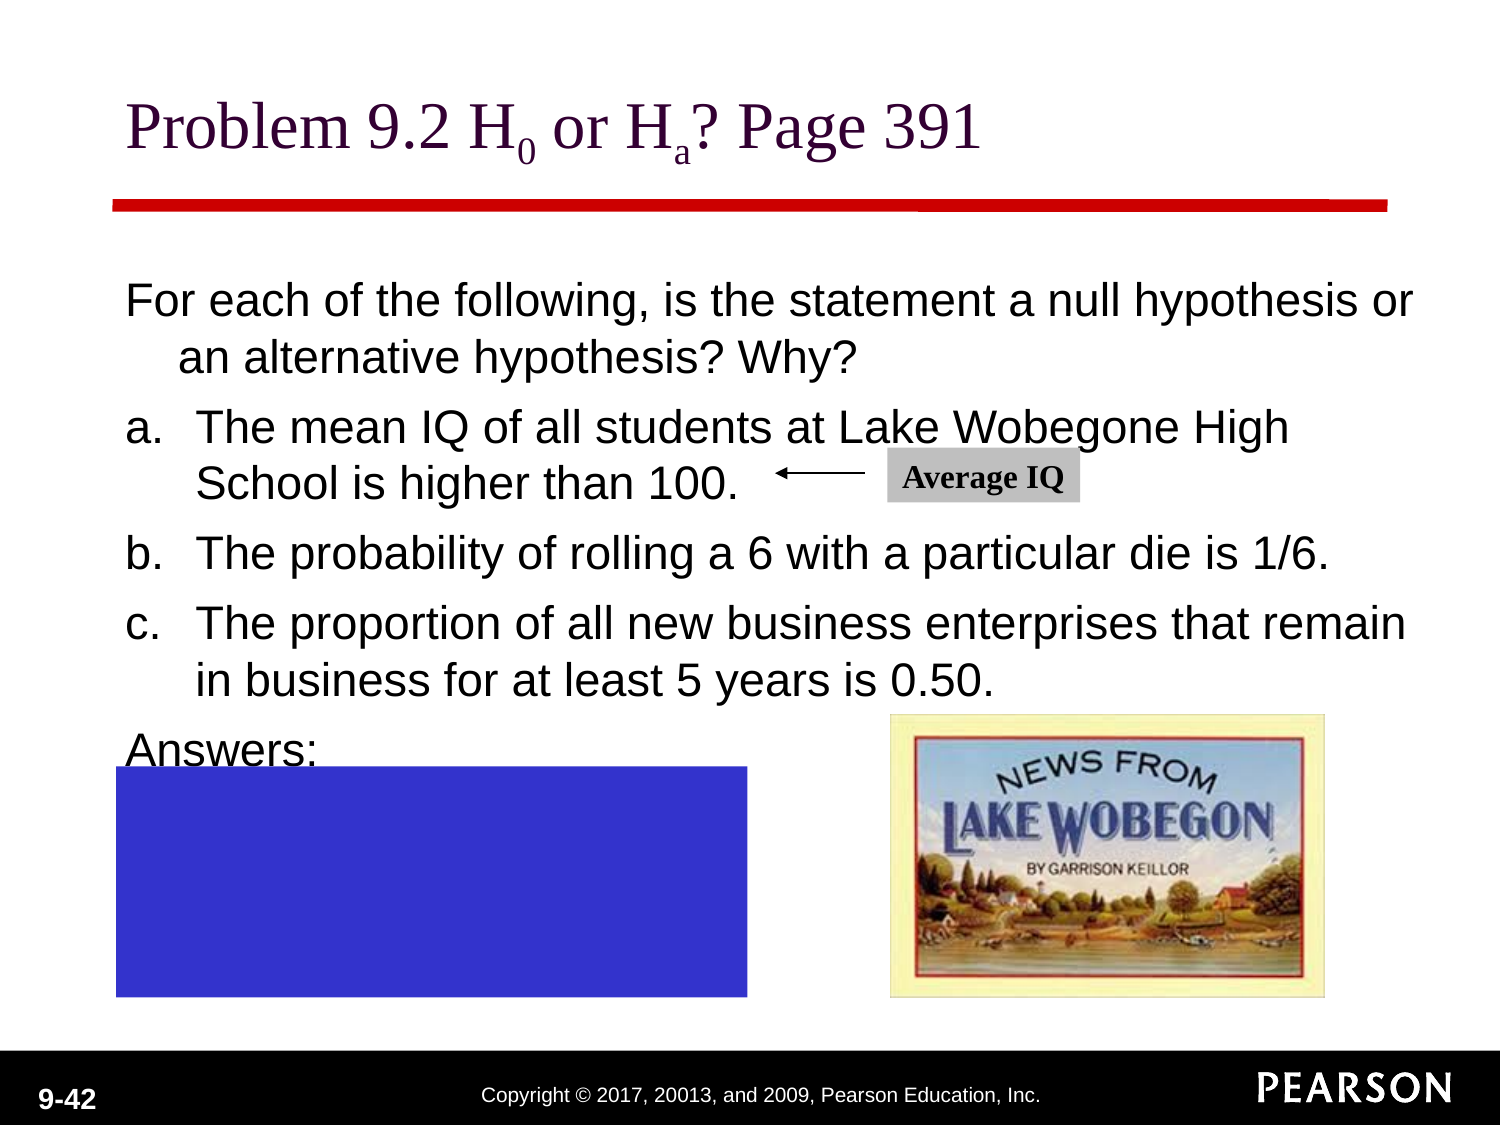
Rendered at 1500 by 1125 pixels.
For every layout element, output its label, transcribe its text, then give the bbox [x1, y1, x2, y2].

list For each of the following, is the statement a null hypothesis or an alternative hypothesis? Why? The mean IQ of all students at Lake Wobegone High School is higher than 100. The probability of rolling a 6 with a particular die is 1/6. The proportion of all new business enterprises that remain in business for at least 5 years is 0.50. Answers: alternative hypothesis null hypothesis alternative hypothesis [125, 262, 1425, 998]
picture [889, 714, 1325, 998]
text_box Average IQ [887, 447, 1081, 503]
title Problem 9.2 H0 or Ha? Page 391 [125, 45, 1425, 180]
text_box [116, 766, 748, 998]
